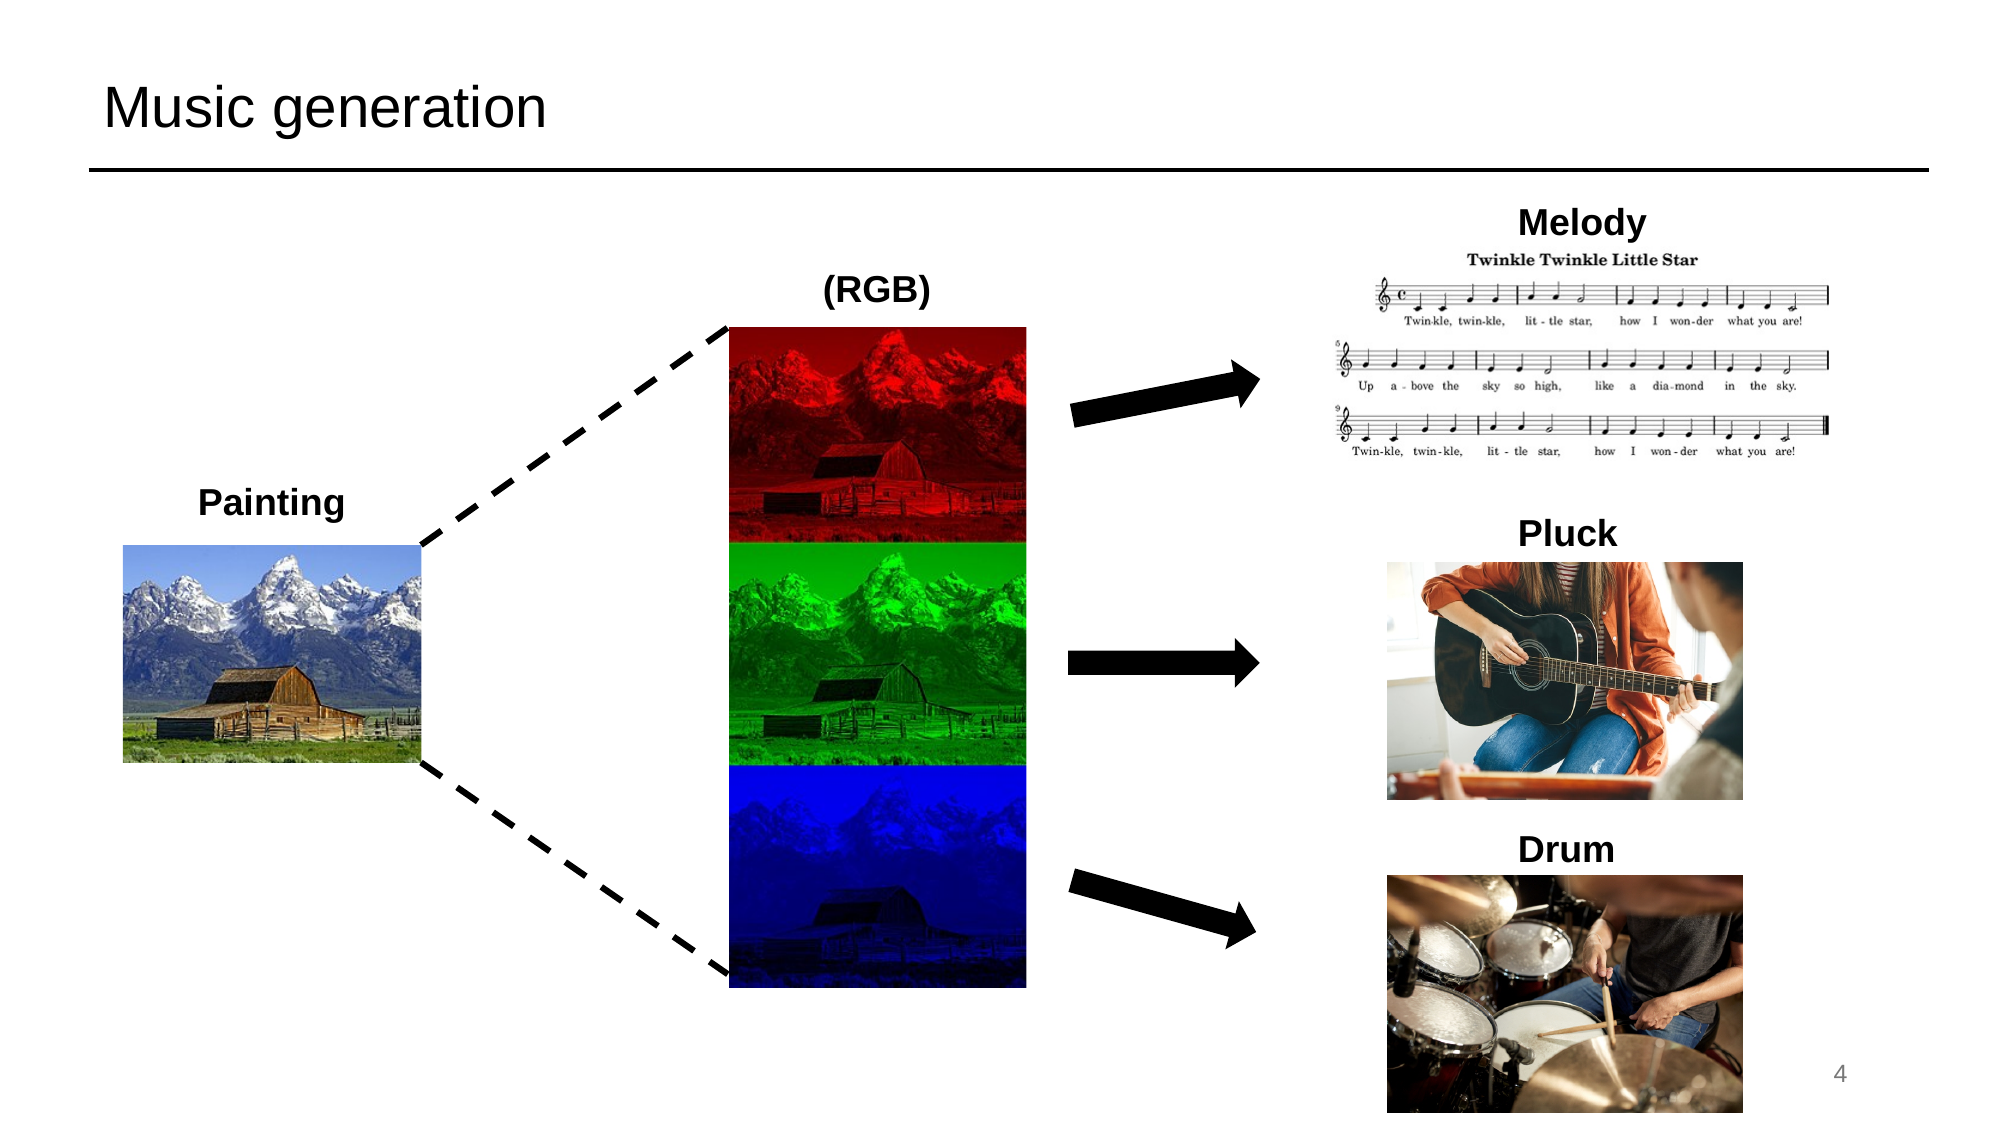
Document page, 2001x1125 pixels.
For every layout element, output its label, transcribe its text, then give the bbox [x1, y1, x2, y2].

text_box (RGB) [808, 257, 947, 318]
text_box [1068, 637, 1260, 688]
text_box Pluck [1503, 501, 1633, 561]
picture [727, 327, 1027, 989]
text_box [420, 327, 729, 546]
text_box [1069, 359, 1261, 428]
text_box Drum [1503, 817, 1631, 875]
picture [1387, 561, 1744, 800]
title Music generation [88, 171, 1814, 218]
picture [1332, 246, 1834, 462]
slide_number 4 [1744, 1042, 1863, 1103]
text_box [1068, 868, 1257, 950]
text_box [420, 761, 729, 975]
title Music generation [88, 0, 1814, 168]
text_box Painting [183, 470, 362, 531]
picture [1387, 875, 1744, 1113]
text_box Melody [1503, 190, 1663, 246]
picture [122, 544, 422, 763]
